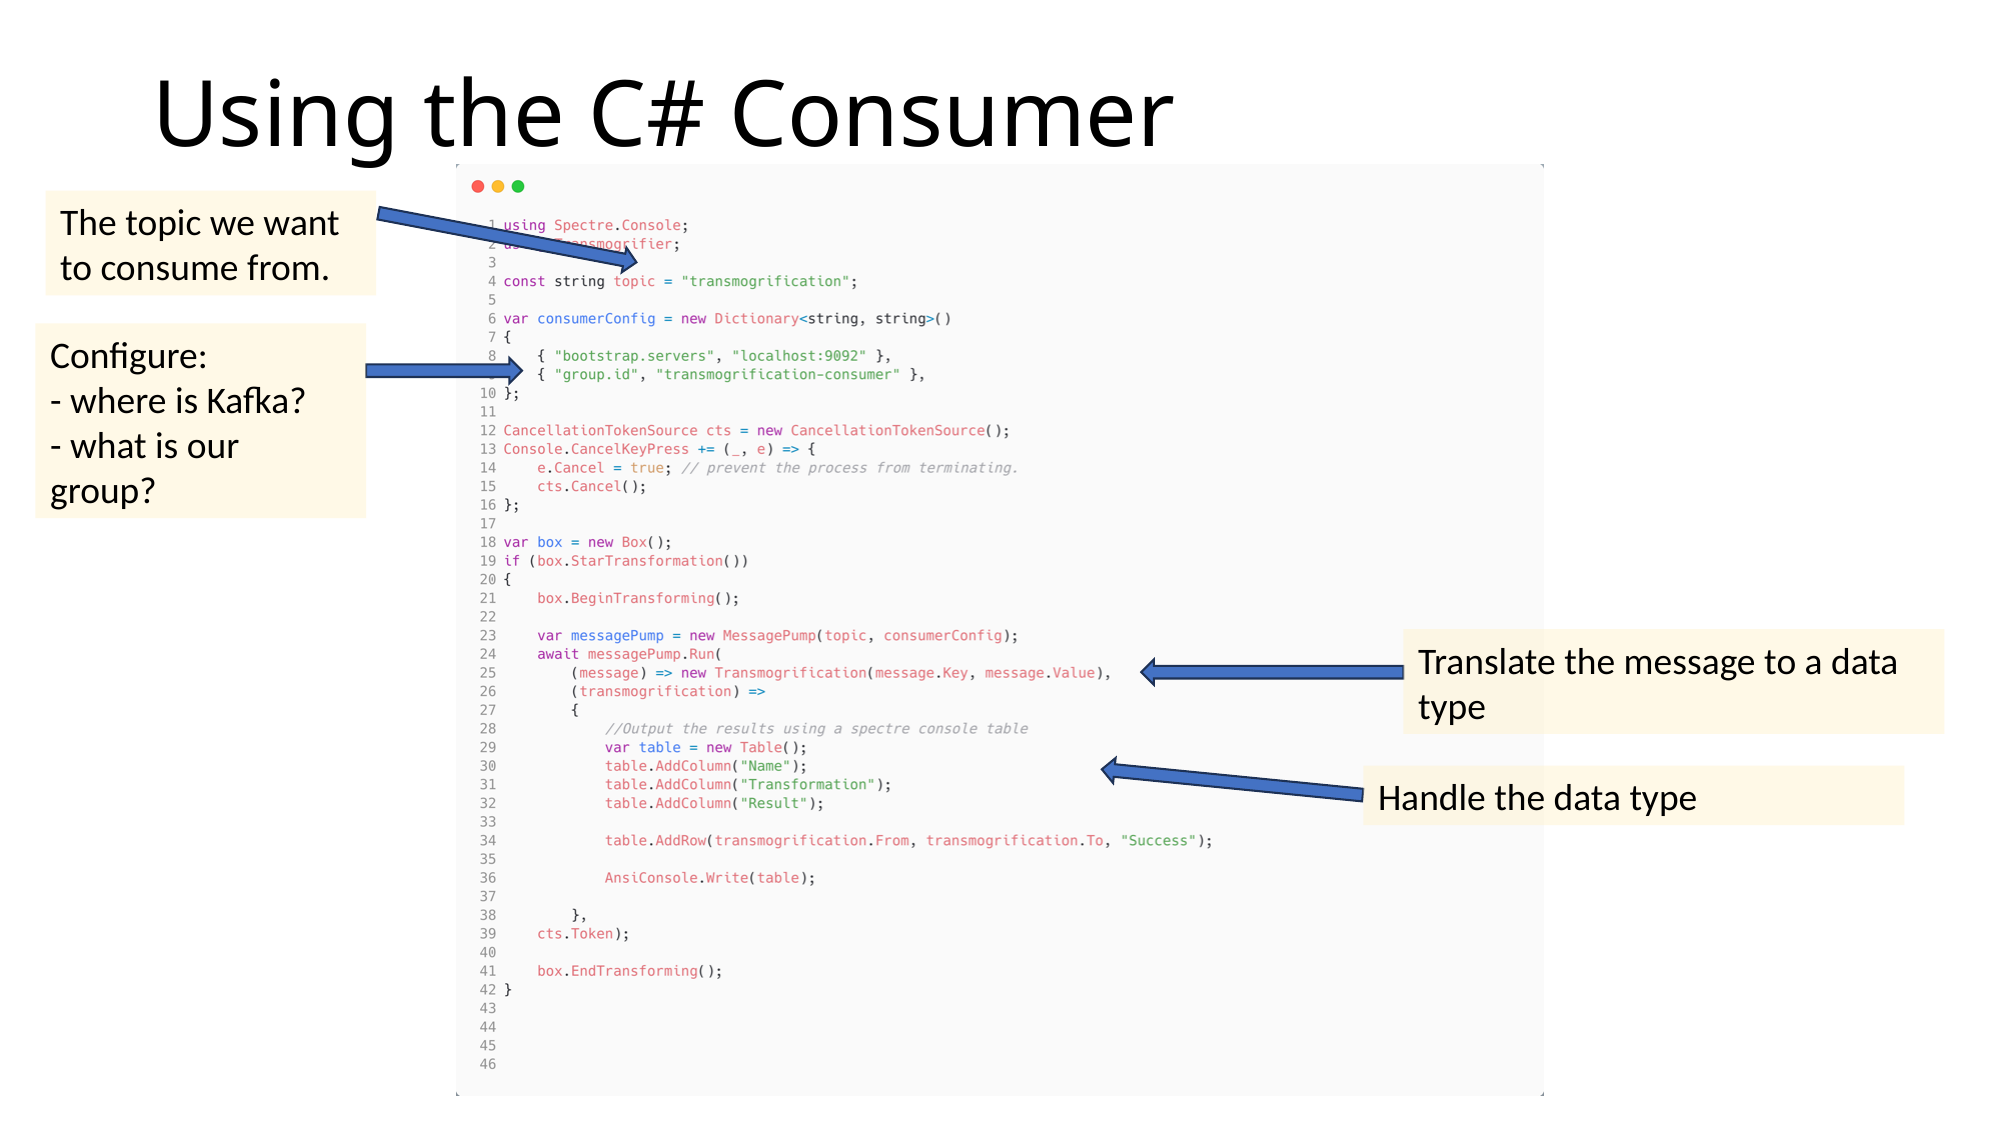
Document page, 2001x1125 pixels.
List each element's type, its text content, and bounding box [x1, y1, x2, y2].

text_box [377, 205, 456, 236]
text_box The topic we want to consume from. [45, 190, 377, 296]
text_box [367, 363, 456, 379]
text_box Handle the data type [1544, 765, 1905, 826]
text_box Using the C# Consumer [137, 59, 1863, 278]
text_box Configure: - where is Kafka? - what is our group? [35, 323, 367, 519]
picture [456, 164, 1544, 1096]
text_box Translate the message to a data type [1544, 629, 1945, 734]
